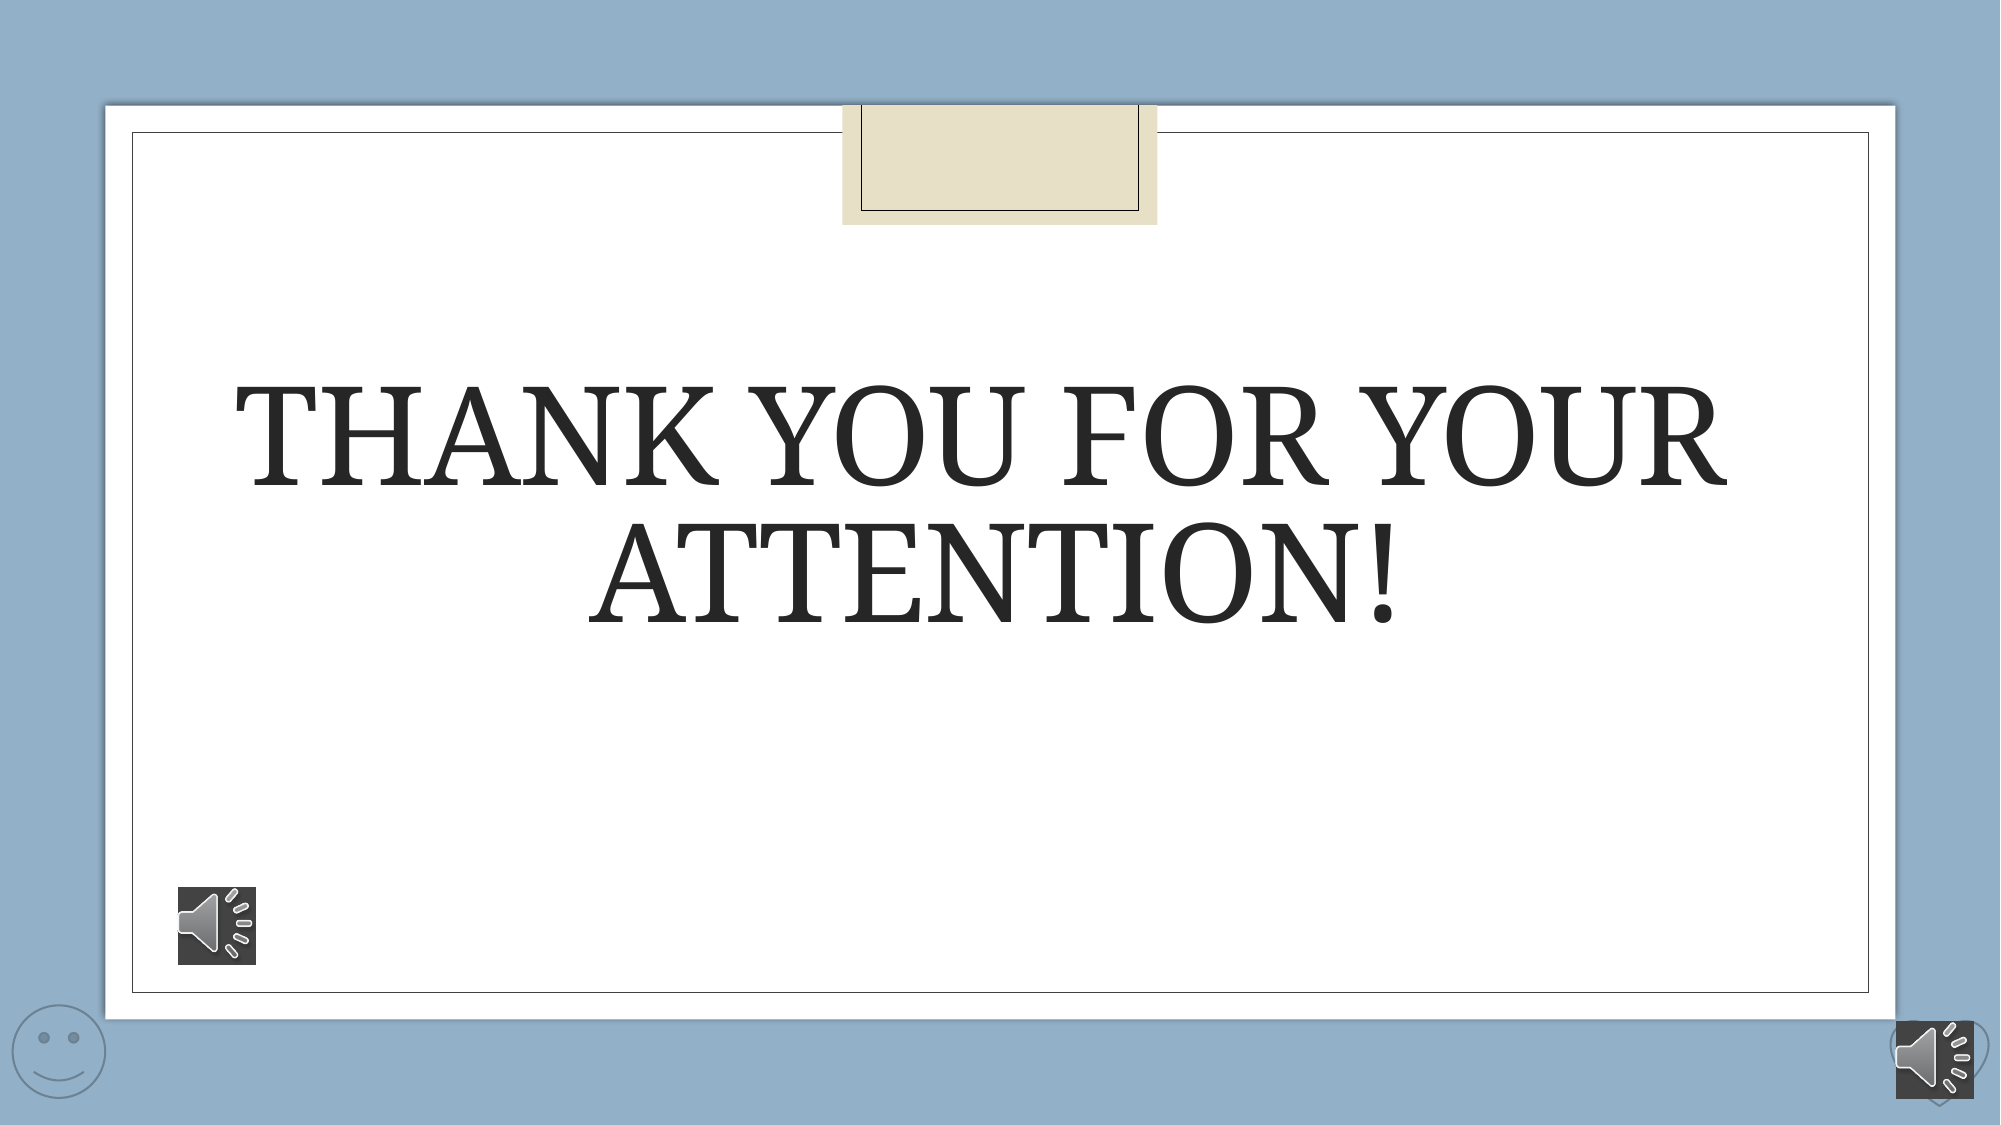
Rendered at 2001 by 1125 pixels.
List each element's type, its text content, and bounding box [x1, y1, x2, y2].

text_box [0, 0, 2000, 1125]
text_box [132, 132, 1869, 993]
picture [1894, 1019, 1975, 1100]
text_box [1979, 1024, 1990, 1071]
text_box [841, 104, 1158, 226]
title Thank you for your ATTENTION! [204, 255, 1792, 771]
text_box [105, 105, 1896, 1020]
text_box [11, 1004, 107, 1099]
picture [177, 885, 257, 966]
